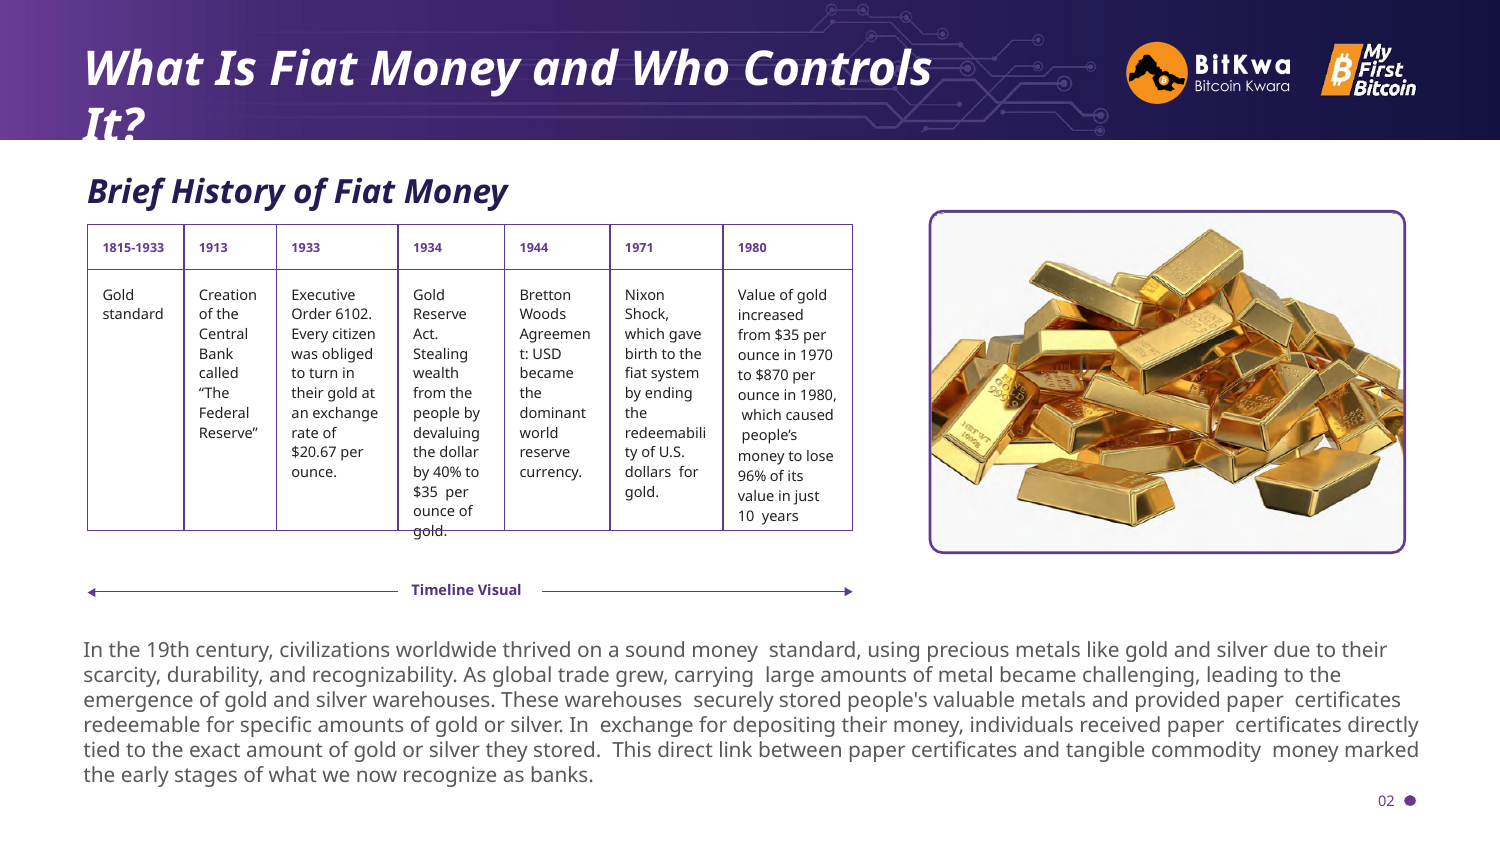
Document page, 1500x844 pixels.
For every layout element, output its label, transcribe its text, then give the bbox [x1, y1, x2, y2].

text_box Timeline Visual [411, 580, 529, 599]
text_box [929, 210, 1406, 554]
text_box In the 19th century, civilizations worldwide thrived on a sound money standard, using precious metals like gold and silver due to their scarcity, durability, and recognizability. As global trade grew, carrying large amounts of metal became challenging, leading to the emergence of gold and silver warehouses. These warehouses securely stored people's valuable metals and provided paper certiﬁcates redeemable for speciﬁc amounts of gold or silver. In exchange for depositing their money, individuals received paper certiﬁcates directly tied to the exact amount of gold or silver they stored. This direct link between paper certiﬁcates and tangible commodity money marked the early stages of what we now recognize as banks. [83, 635, 1432, 787]
title What Is Fiat Money and Who Controls It? [83, 36, 995, 179]
table_cell Value of gold increased from $35 per ounce in 1970 to $870 per ounce in 1980, which caused people’s money to lose 96% of its value in just 10 years [724, 270, 852, 530]
table_header 1913 [185, 225, 276, 269]
table_header 1933 [277, 225, 397, 269]
table_cell Executive Order 6102. Every citizen was obliged to turn in their gold at an exchange rate of $20.67 per ounce. [277, 270, 397, 530]
picture [1404, 794, 1416, 806]
table_header 1971 [611, 225, 722, 269]
table_cell Nixon Shock, which gave birth to the ﬁat system by ending the redeemability of U.S. dollars for gold. [611, 270, 722, 530]
table_cell Creation of the Central Bank called “The Federal Reserve” [185, 270, 276, 530]
table_cell Gold standard [88, 270, 183, 530]
table_header 1934 [399, 225, 504, 269]
table_header 1980 [724, 225, 852, 269]
table_cell Gold Reserve Act. Stealing wealth from the people by devaluing the dollar by 40% to $35 per ounce of gold. [399, 270, 504, 530]
table_cell Bretton Woods Agreement: USD became the dominant world reserve currency. [505, 270, 609, 530]
picture [0, 0, 1500, 140]
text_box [541, 586, 853, 597]
text_box Brief History of Fiat Money [87, 179, 744, 211]
table_header 1944 [505, 225, 609, 269]
slide_number 02 [1375, 790, 1398, 844]
table_header 1815-1933 [88, 225, 183, 269]
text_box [87, 587, 399, 598]
